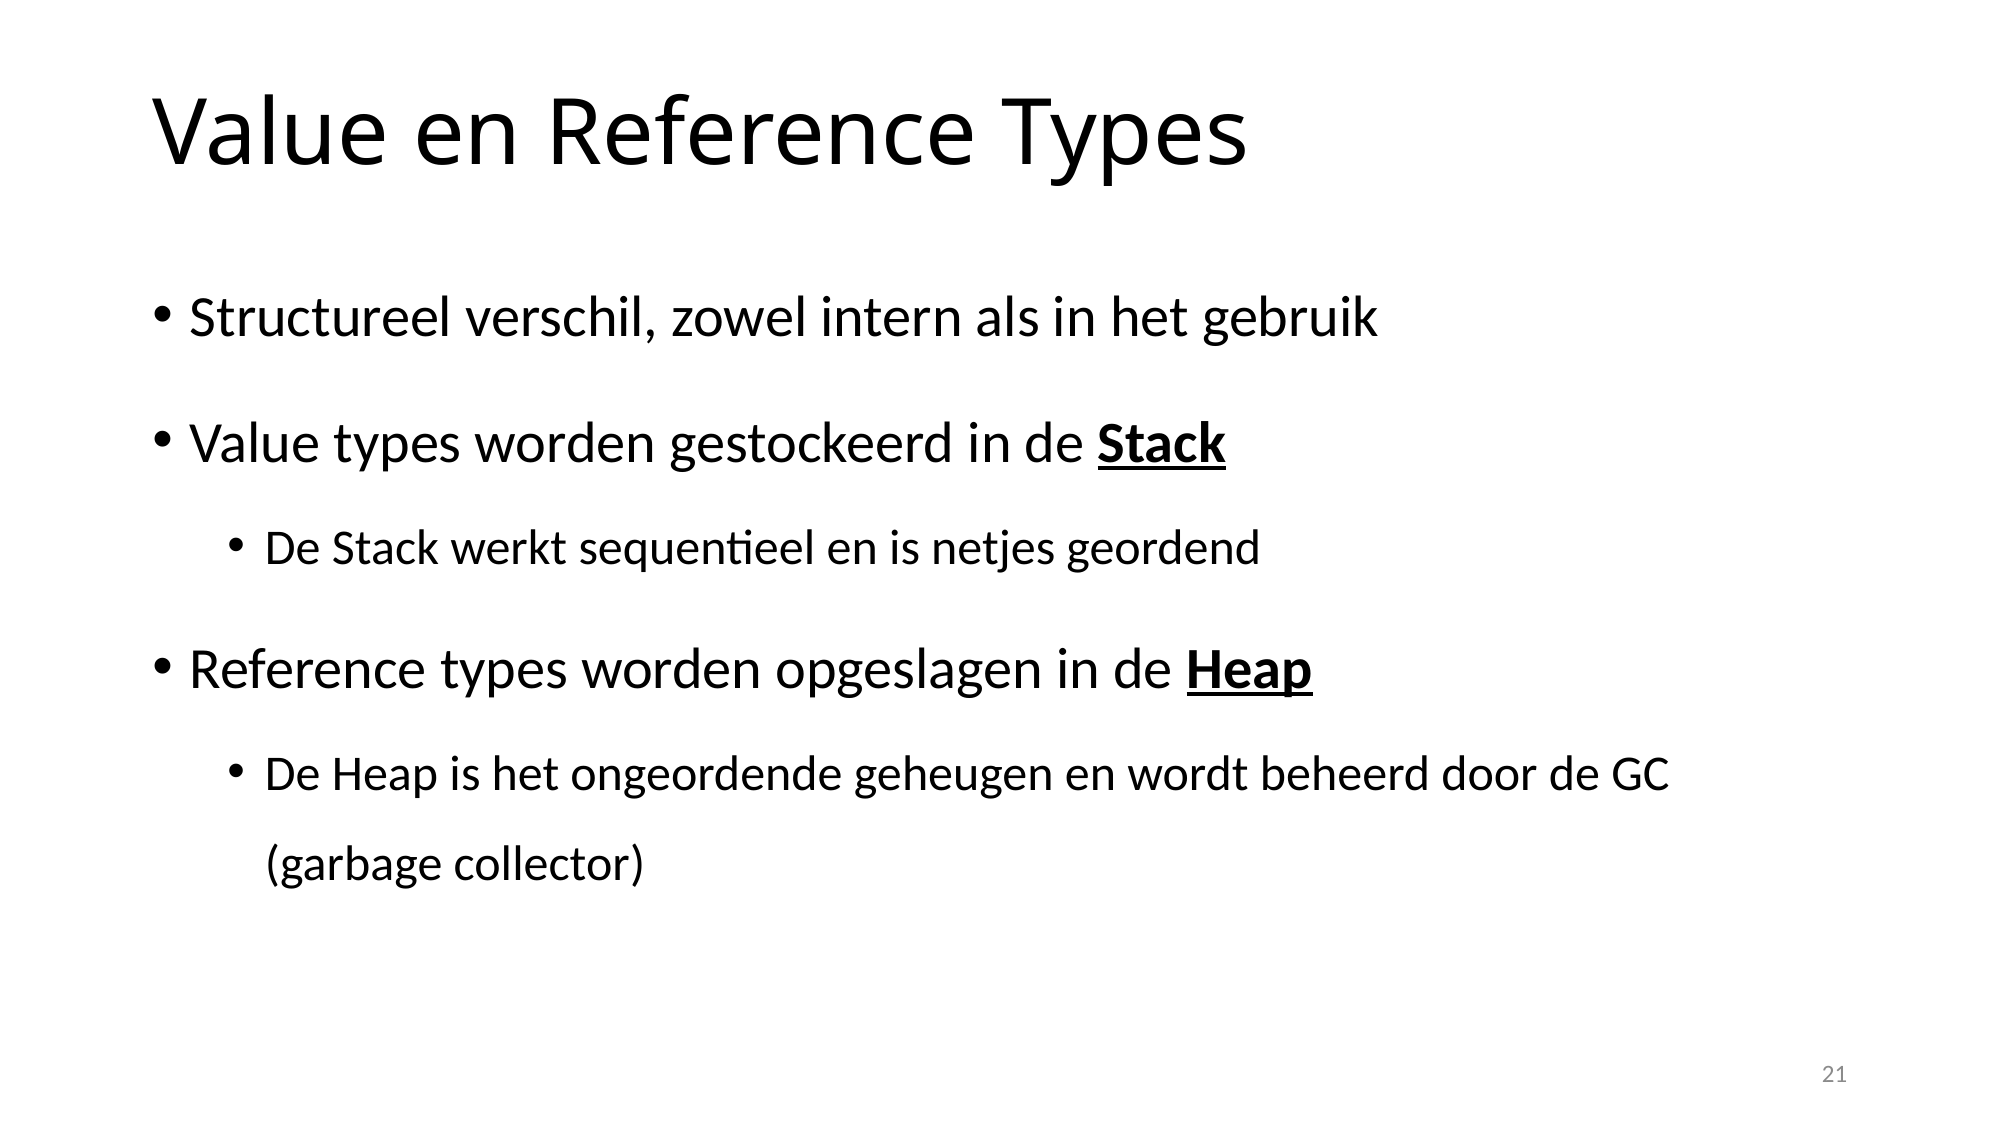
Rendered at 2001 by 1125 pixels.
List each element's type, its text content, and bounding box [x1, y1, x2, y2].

slide_number 21 [1412, 1042, 1863, 1103]
title Value en Reference Types [137, 59, 1863, 211]
list Structureel verschil, zowel intern als in het gebruik Value types worden gestockeerd in de Stack De Stack werkt sequentieel en is netjes geordend Reference types worden opgeslagen in de Heap De Heap is het ongeordende geheugen en wordt beheerd door de GC (garbage collector) [137, 235, 1863, 1014]
